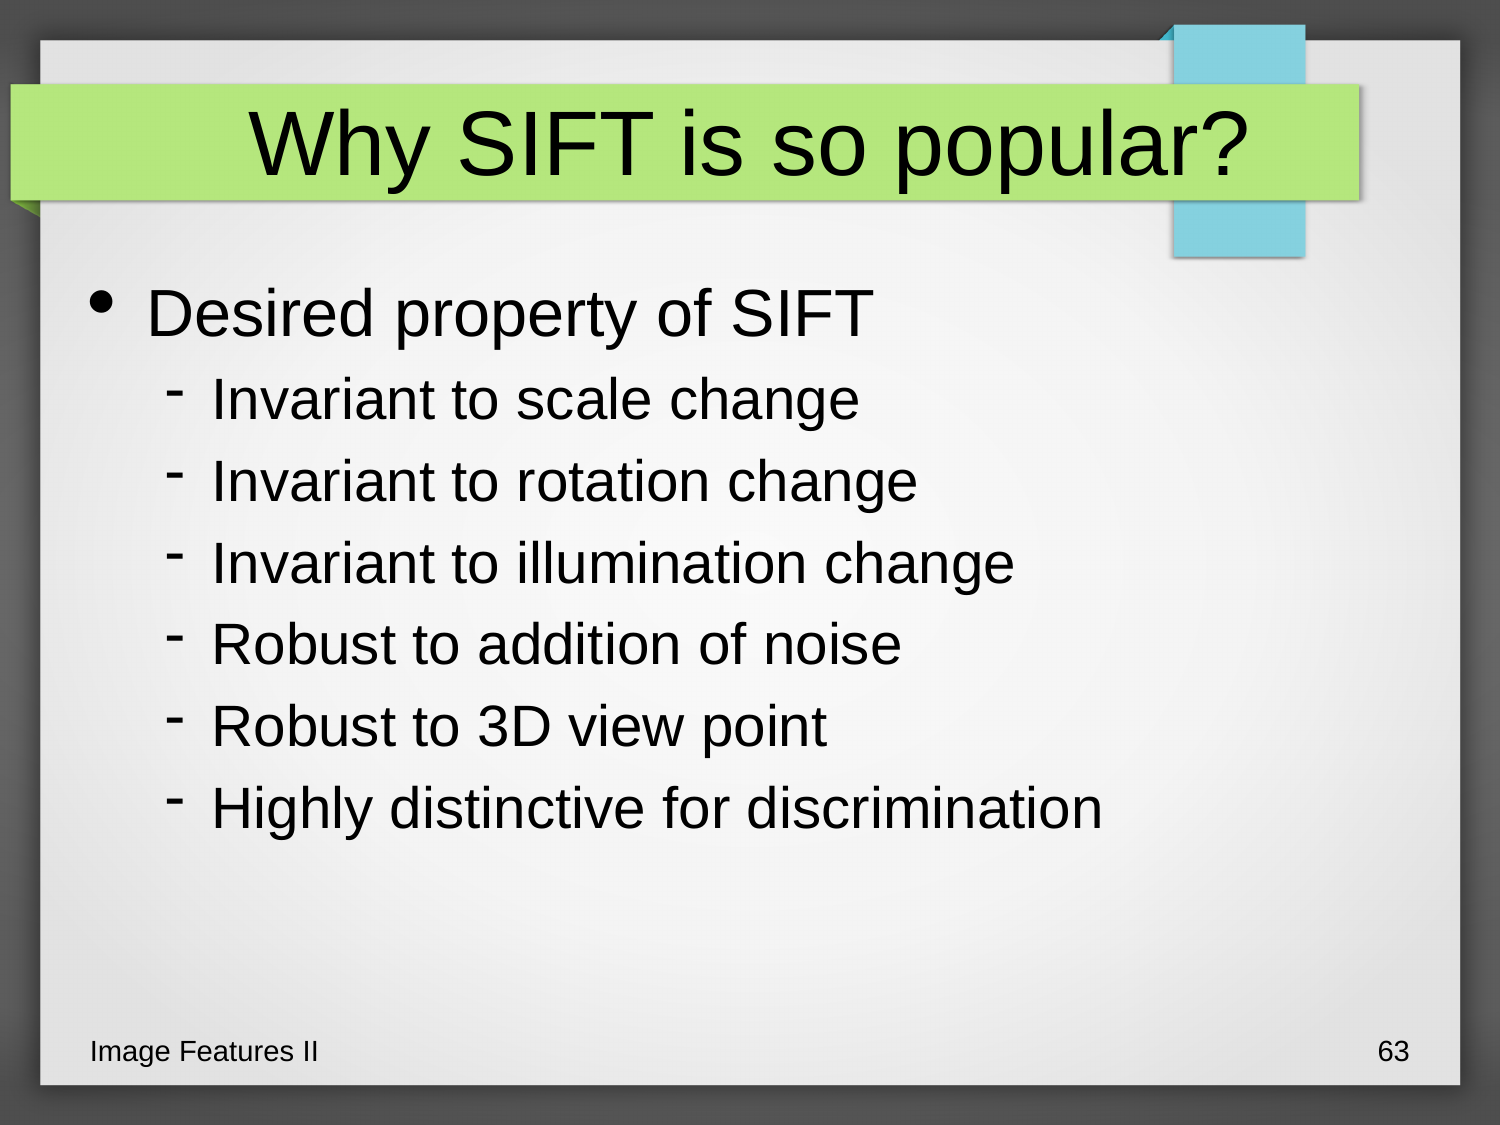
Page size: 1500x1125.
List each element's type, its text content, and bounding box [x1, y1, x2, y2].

text_box <number> [1074, 1024, 1425, 1103]
text_box Why SIFT is so popular? [74, 45, 1425, 233]
picture [0, 0, 1500, 1125]
text_box Image Features II [75, 1024, 425, 1103]
text_box Desired property of SIFT Invariant to scale change Invariant to rotation change Invariant to illumination change Robust to addition of noise Robust to 3D view point Highly distinctive for discrimination [74, 262, 1425, 1005]
